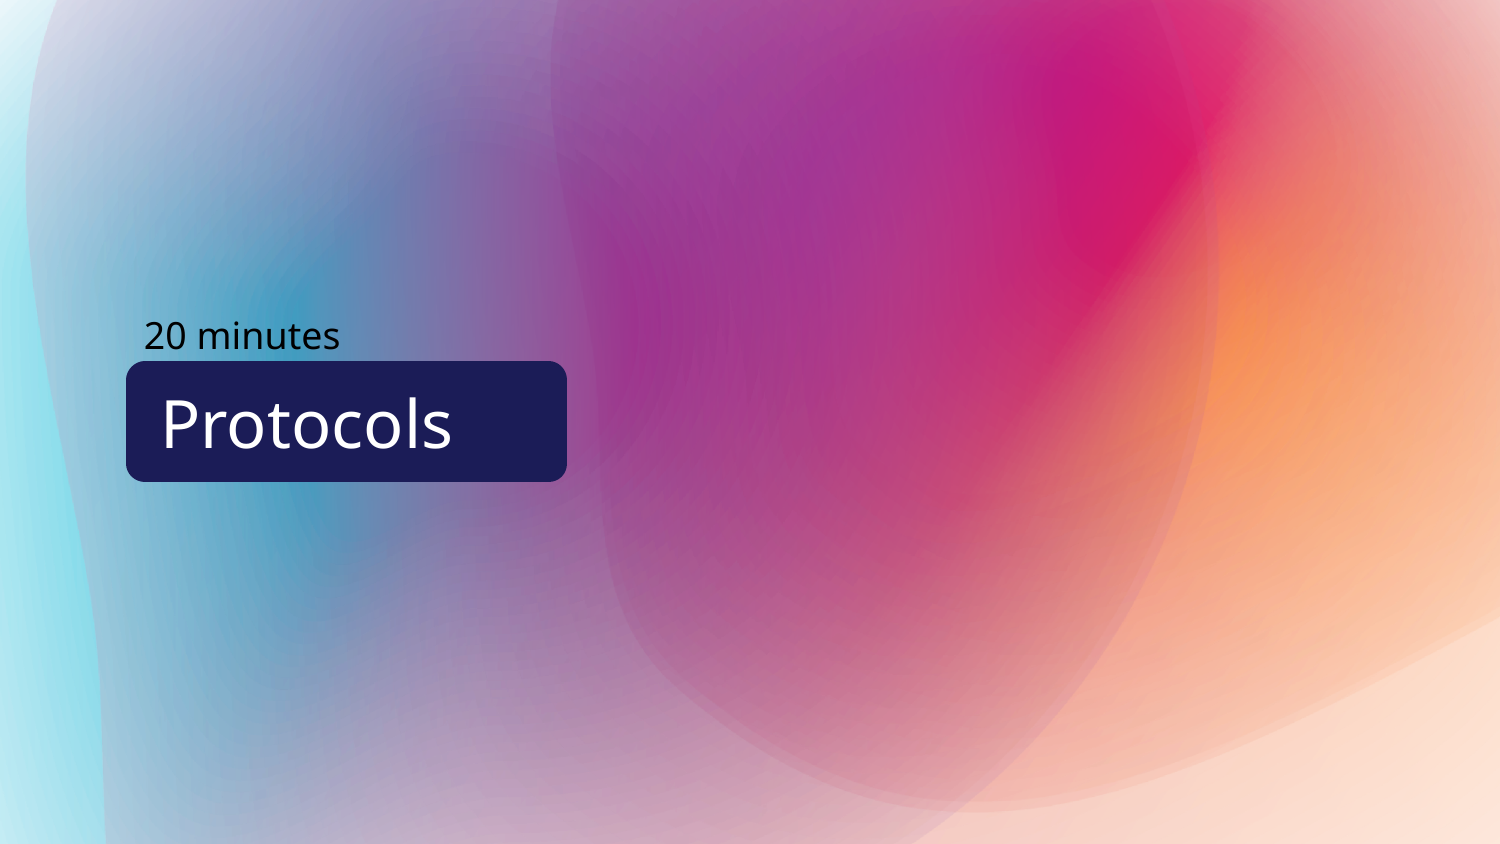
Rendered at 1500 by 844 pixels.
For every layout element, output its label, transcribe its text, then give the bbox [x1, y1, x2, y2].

subtitle 20 minutes [128, 290, 806, 354]
picture [0, 0, 1500, 844]
title Protocols [126, 361, 567, 482]
